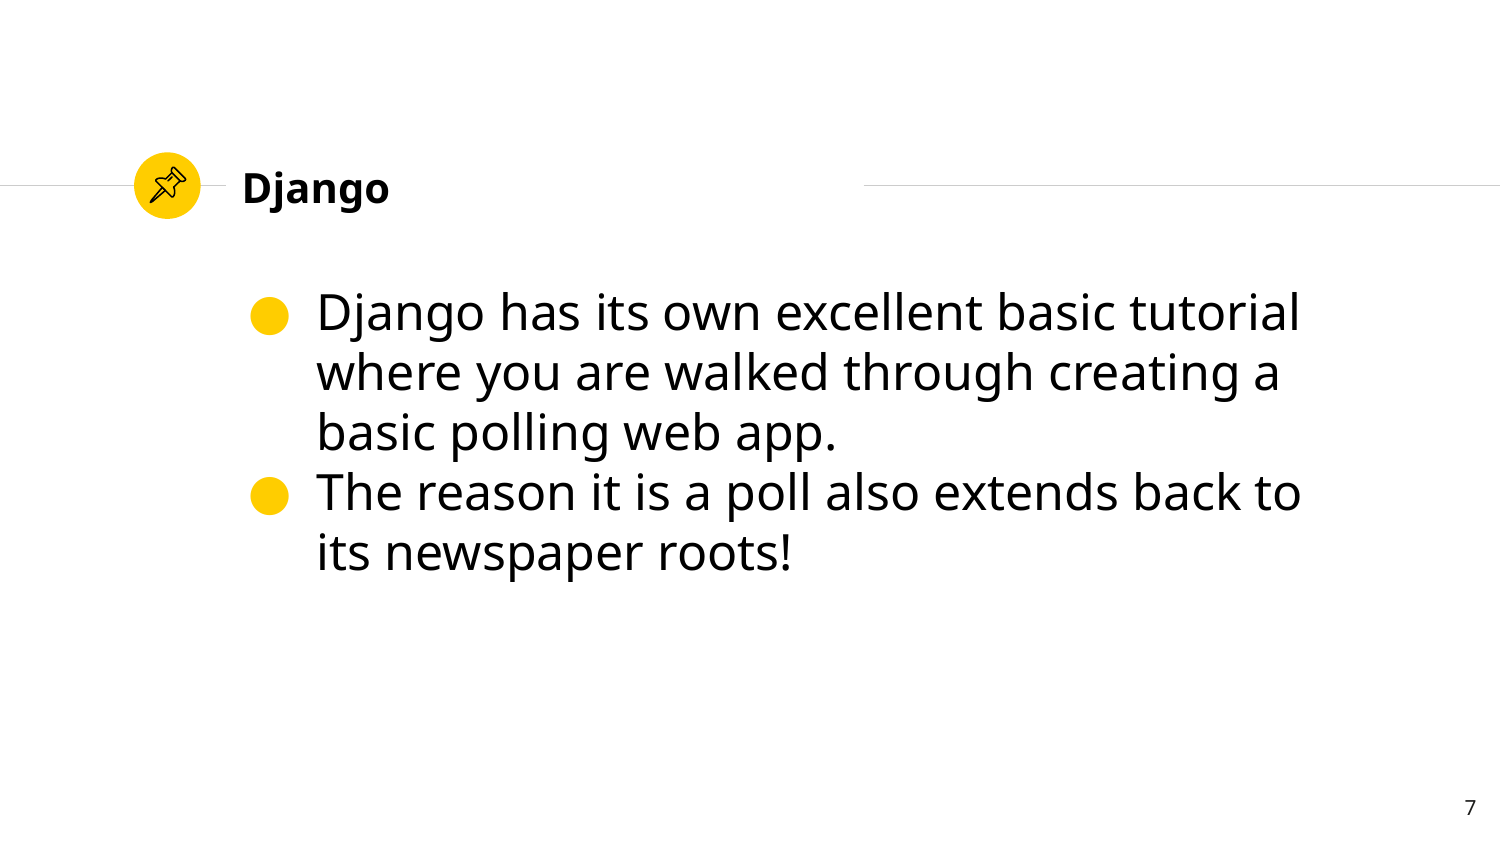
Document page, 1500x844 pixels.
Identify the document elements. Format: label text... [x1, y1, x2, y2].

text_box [150, 166, 186, 203]
title Django [226, 151, 863, 223]
list Django has its own excellent basic tutorial where you are walked through creating a basic polling web app. The reason it is a poll also extends back to its newspaper roots! [226, 265, 1344, 776]
slide_number 7 [1401, 779, 1492, 844]
